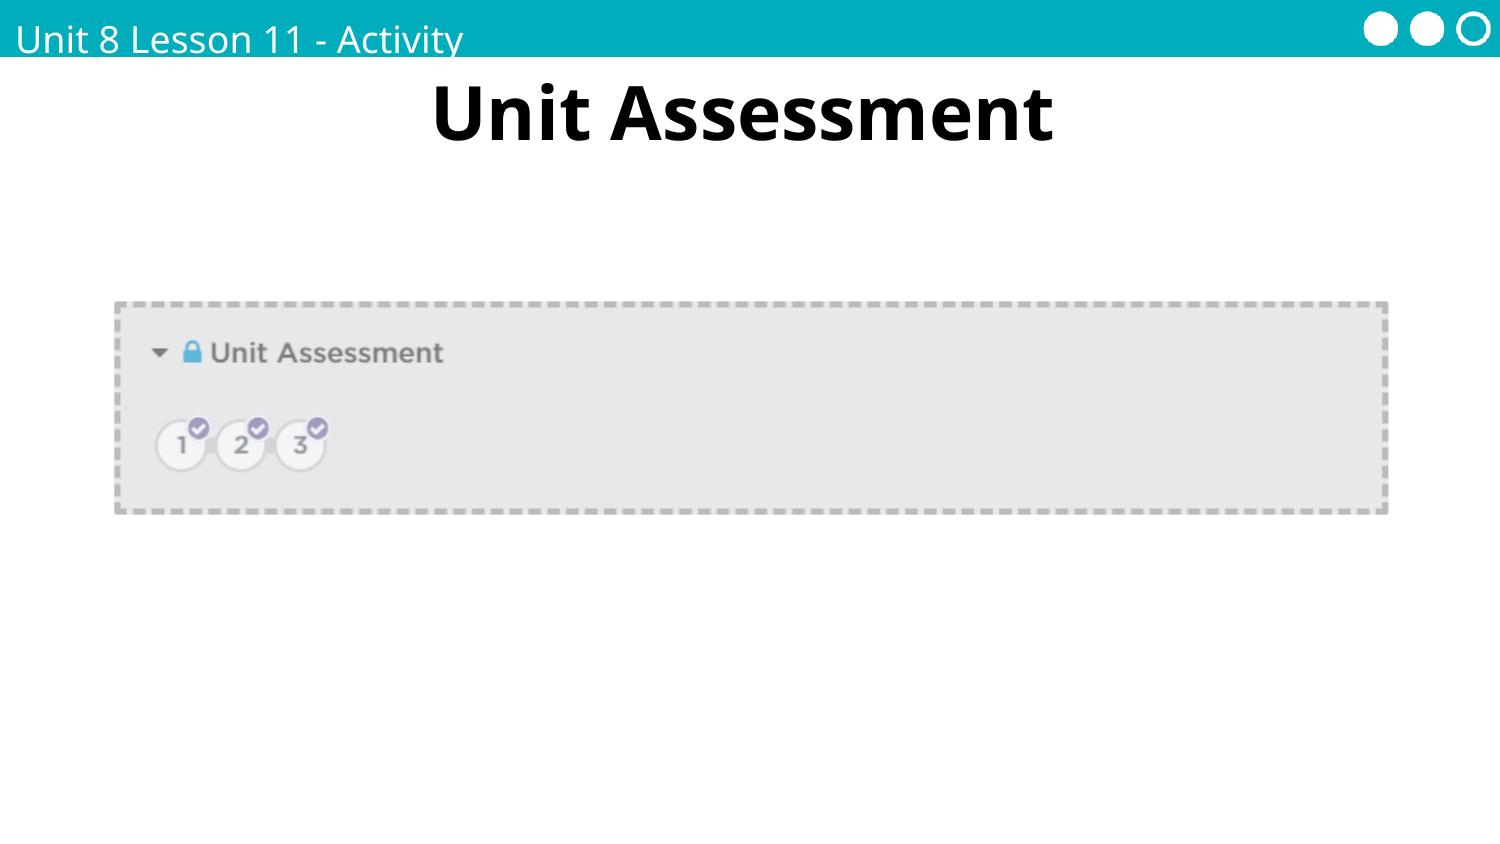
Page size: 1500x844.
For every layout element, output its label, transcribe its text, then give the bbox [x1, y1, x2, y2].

picture [0, 0, 1500, 844]
text_box Unit Assessment [97, 50, 1389, 174]
text_box Unit 8 Lesson 11 - Activity [0, 0, 750, 58]
